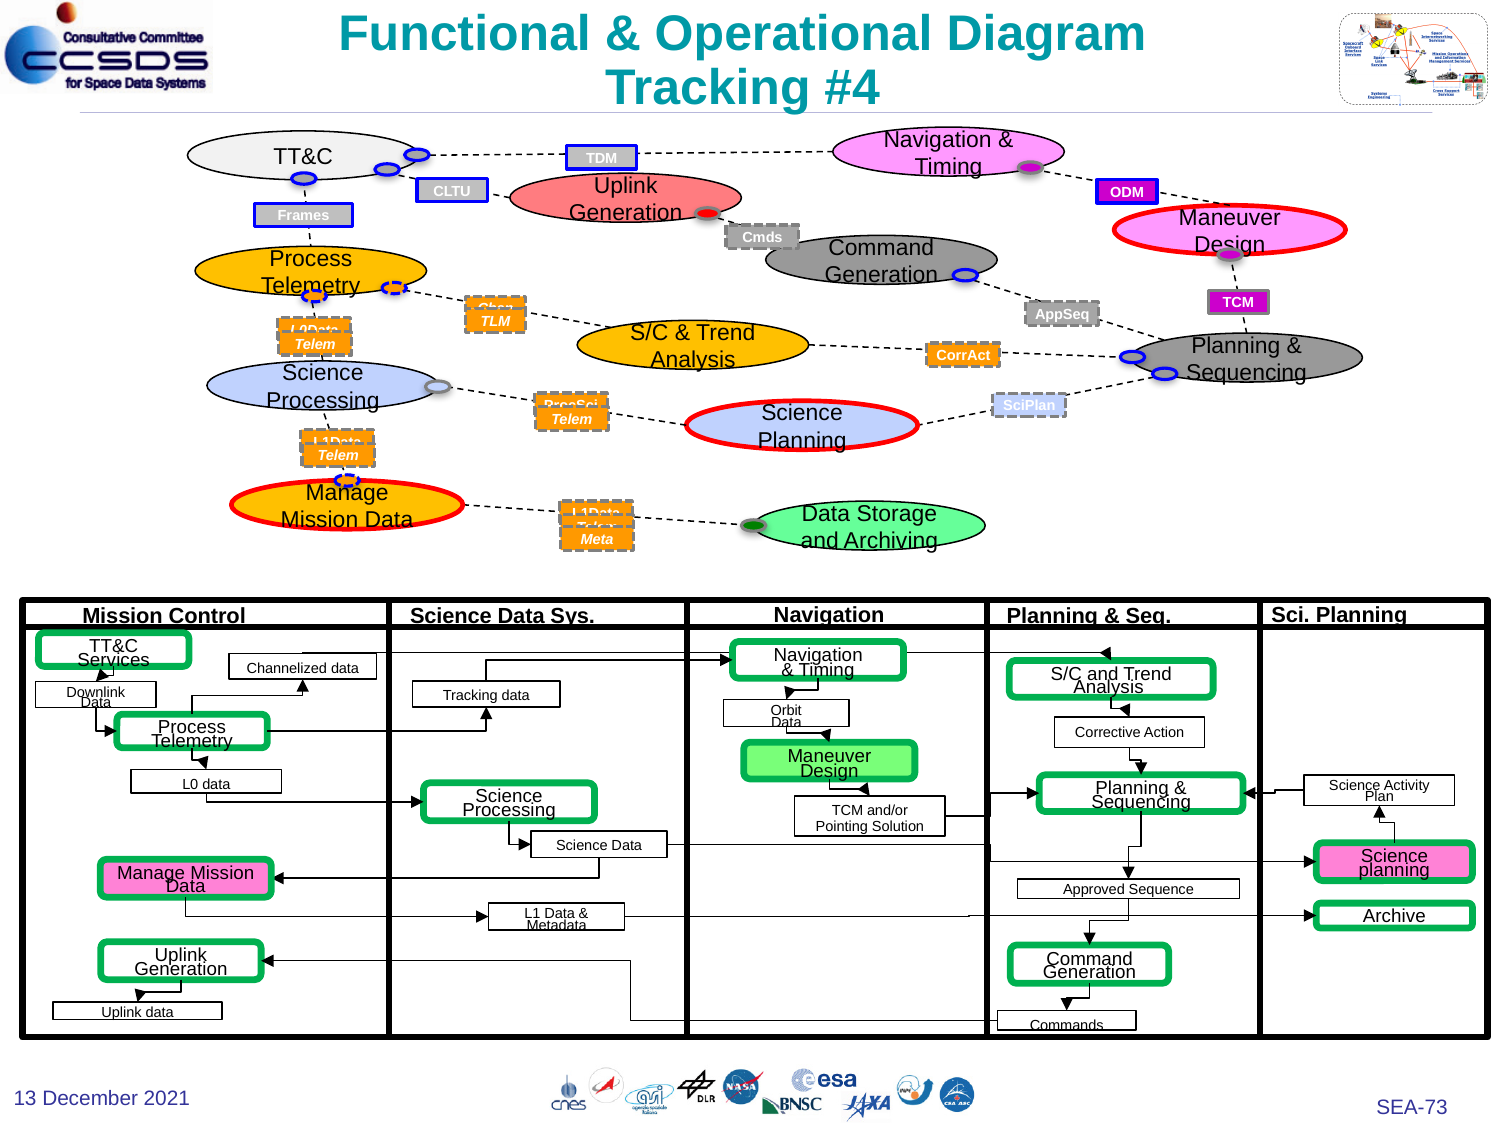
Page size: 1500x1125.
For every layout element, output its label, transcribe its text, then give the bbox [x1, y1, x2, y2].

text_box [22, 593, 1488, 1038]
picture [1418, 12, 1488, 106]
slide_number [0, 1074, 285, 1120]
picture [0, 0, 67, 94]
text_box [187, 126, 1363, 551]
picture [549, 1064, 975, 1125]
title Functional & Operational Diagram Tracking #4 [67, 0, 1418, 121]
